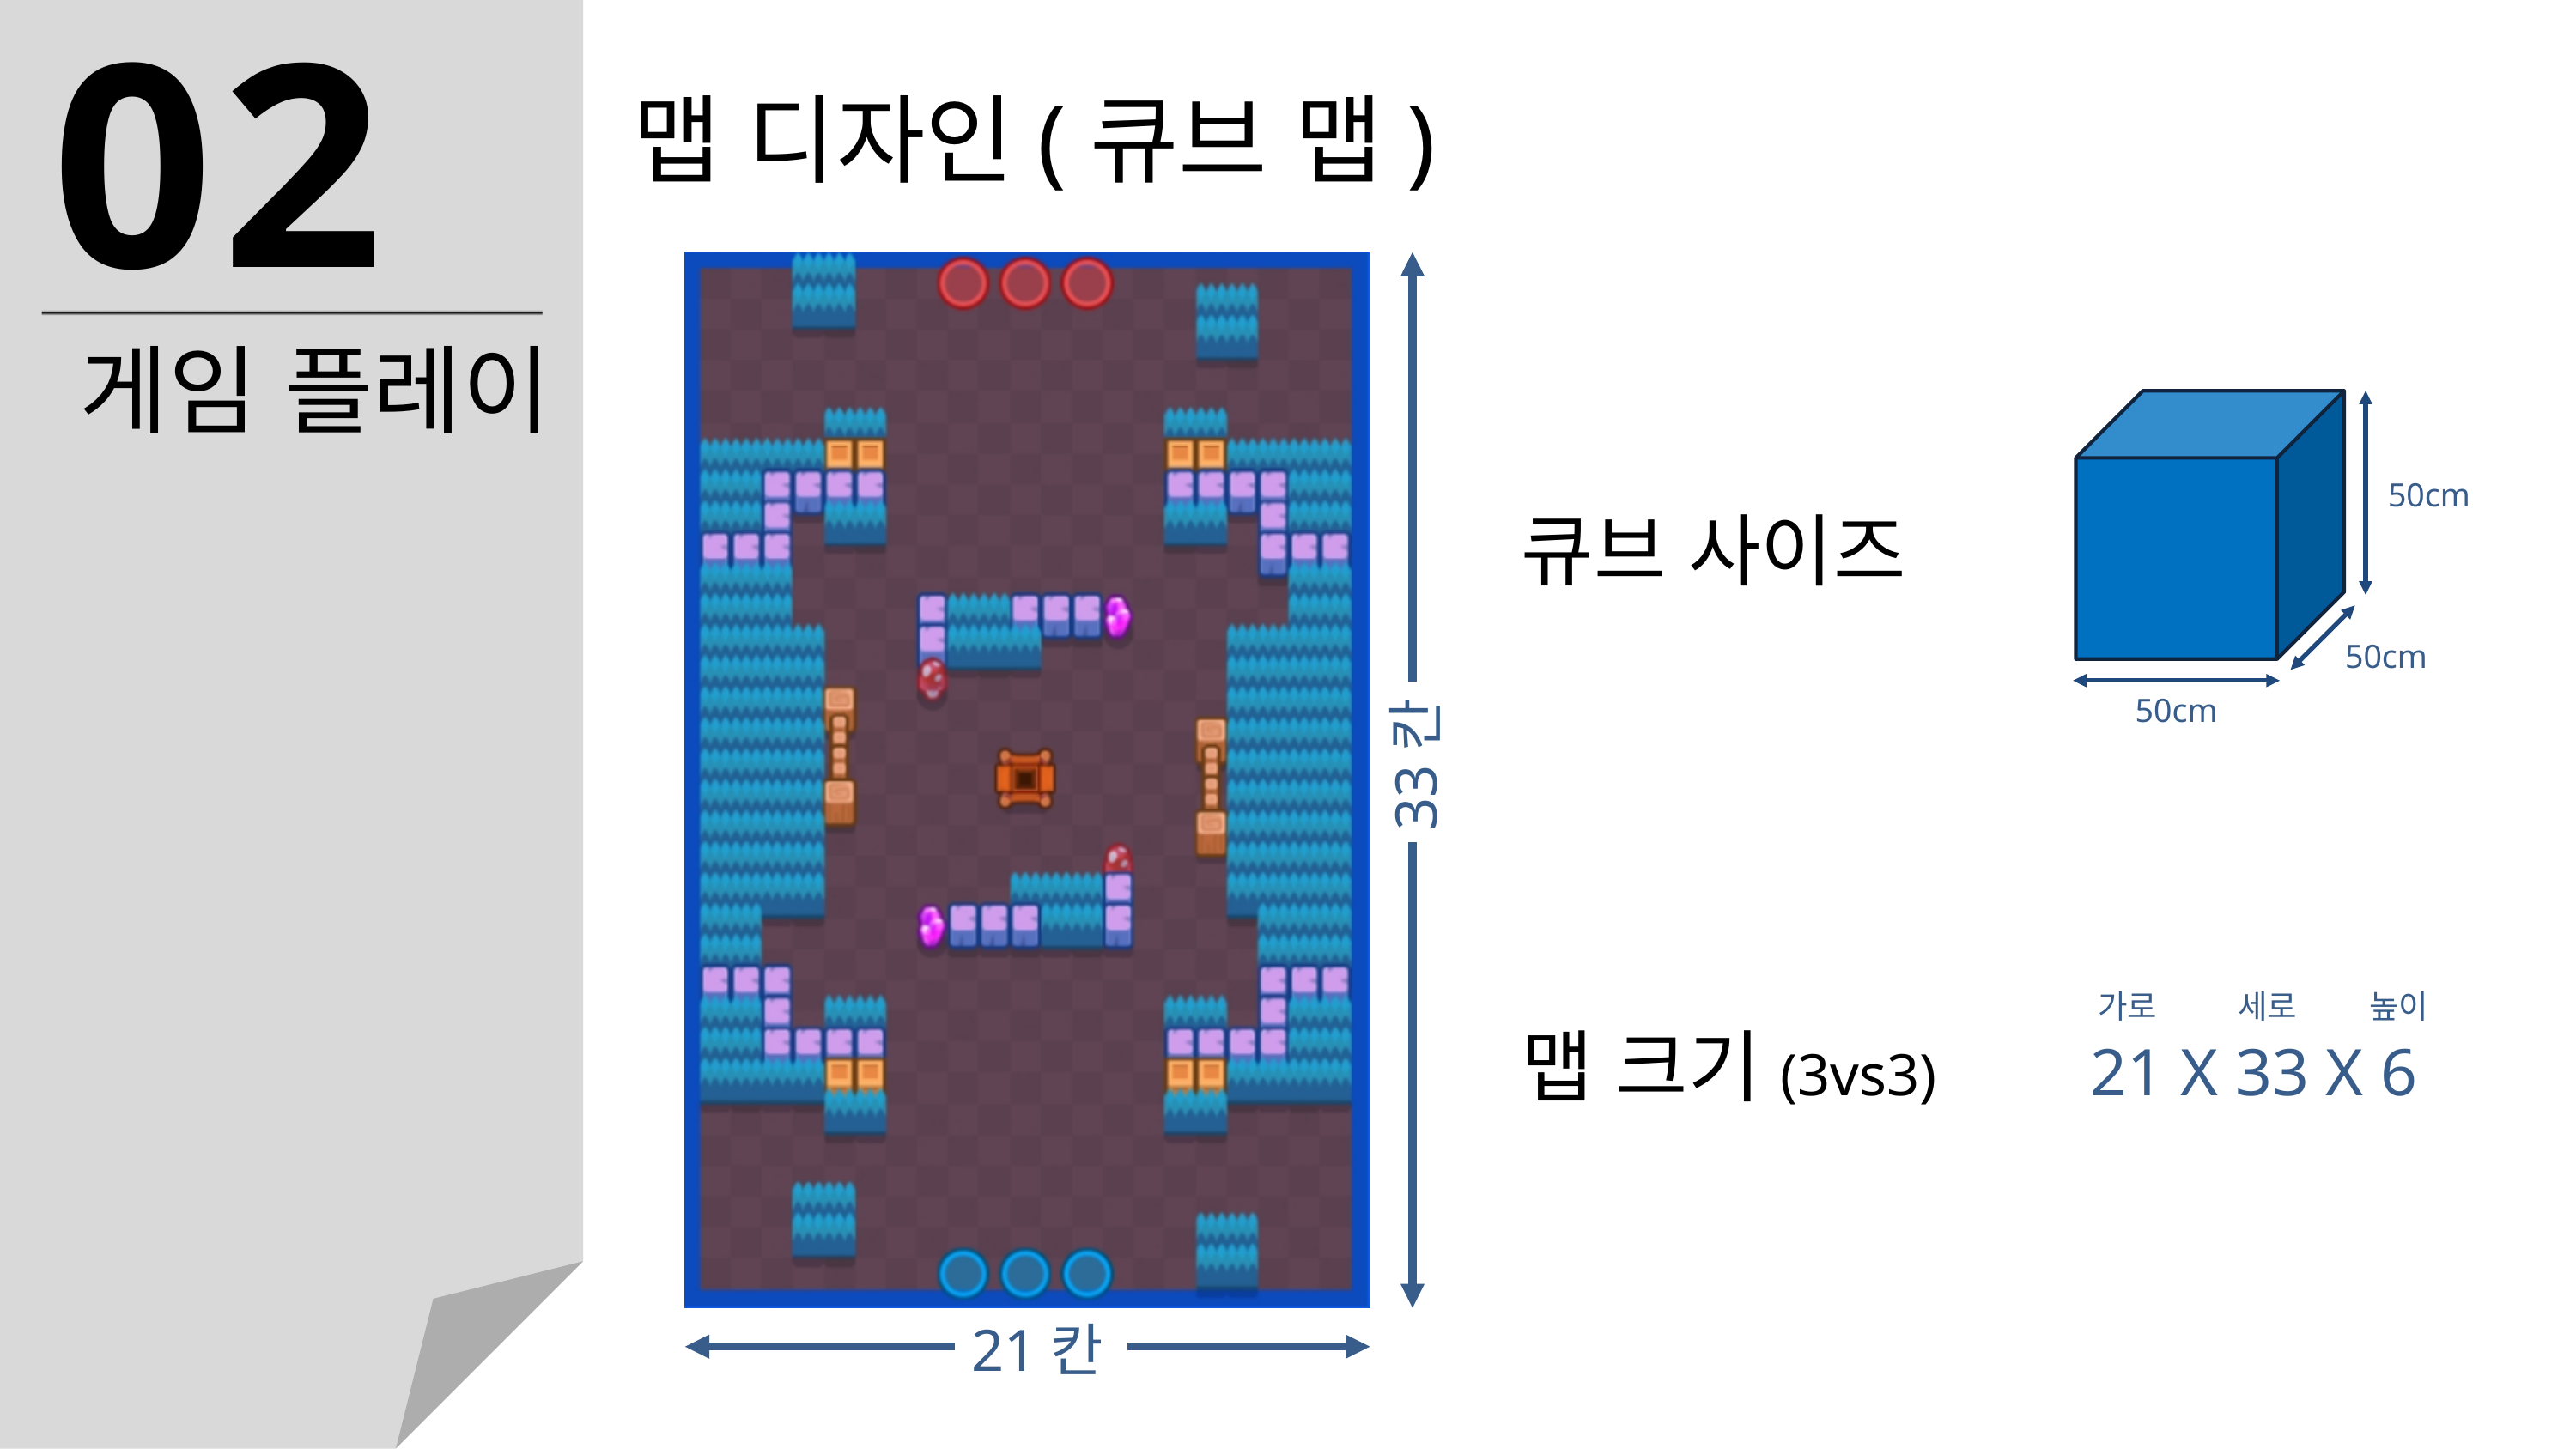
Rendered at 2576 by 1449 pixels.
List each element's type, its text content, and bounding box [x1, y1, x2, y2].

text_box 게임 플레이 [0, 323, 564, 439]
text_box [684, 1307, 1370, 1424]
text_box 맵 크기(3vs3) [1509, 1010, 2263, 1137]
picture [684, 252, 1370, 1307]
text_box 큐브 사이즈 [1509, 494, 2068, 621]
text_box 맵 디자인(큐브 맵) [619, 72, 1471, 188]
text_box 21 X 33 X 6 [1985, 1024, 2523, 1165]
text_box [902, 722, 1960, 838]
text_box [0, 0, 586, 1449]
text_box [40, 307, 543, 318]
text_box 가로 세로 높이 [1989, 979, 2538, 1020]
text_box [2073, 391, 2494, 724]
text_box 02 [39, 0, 473, 308]
